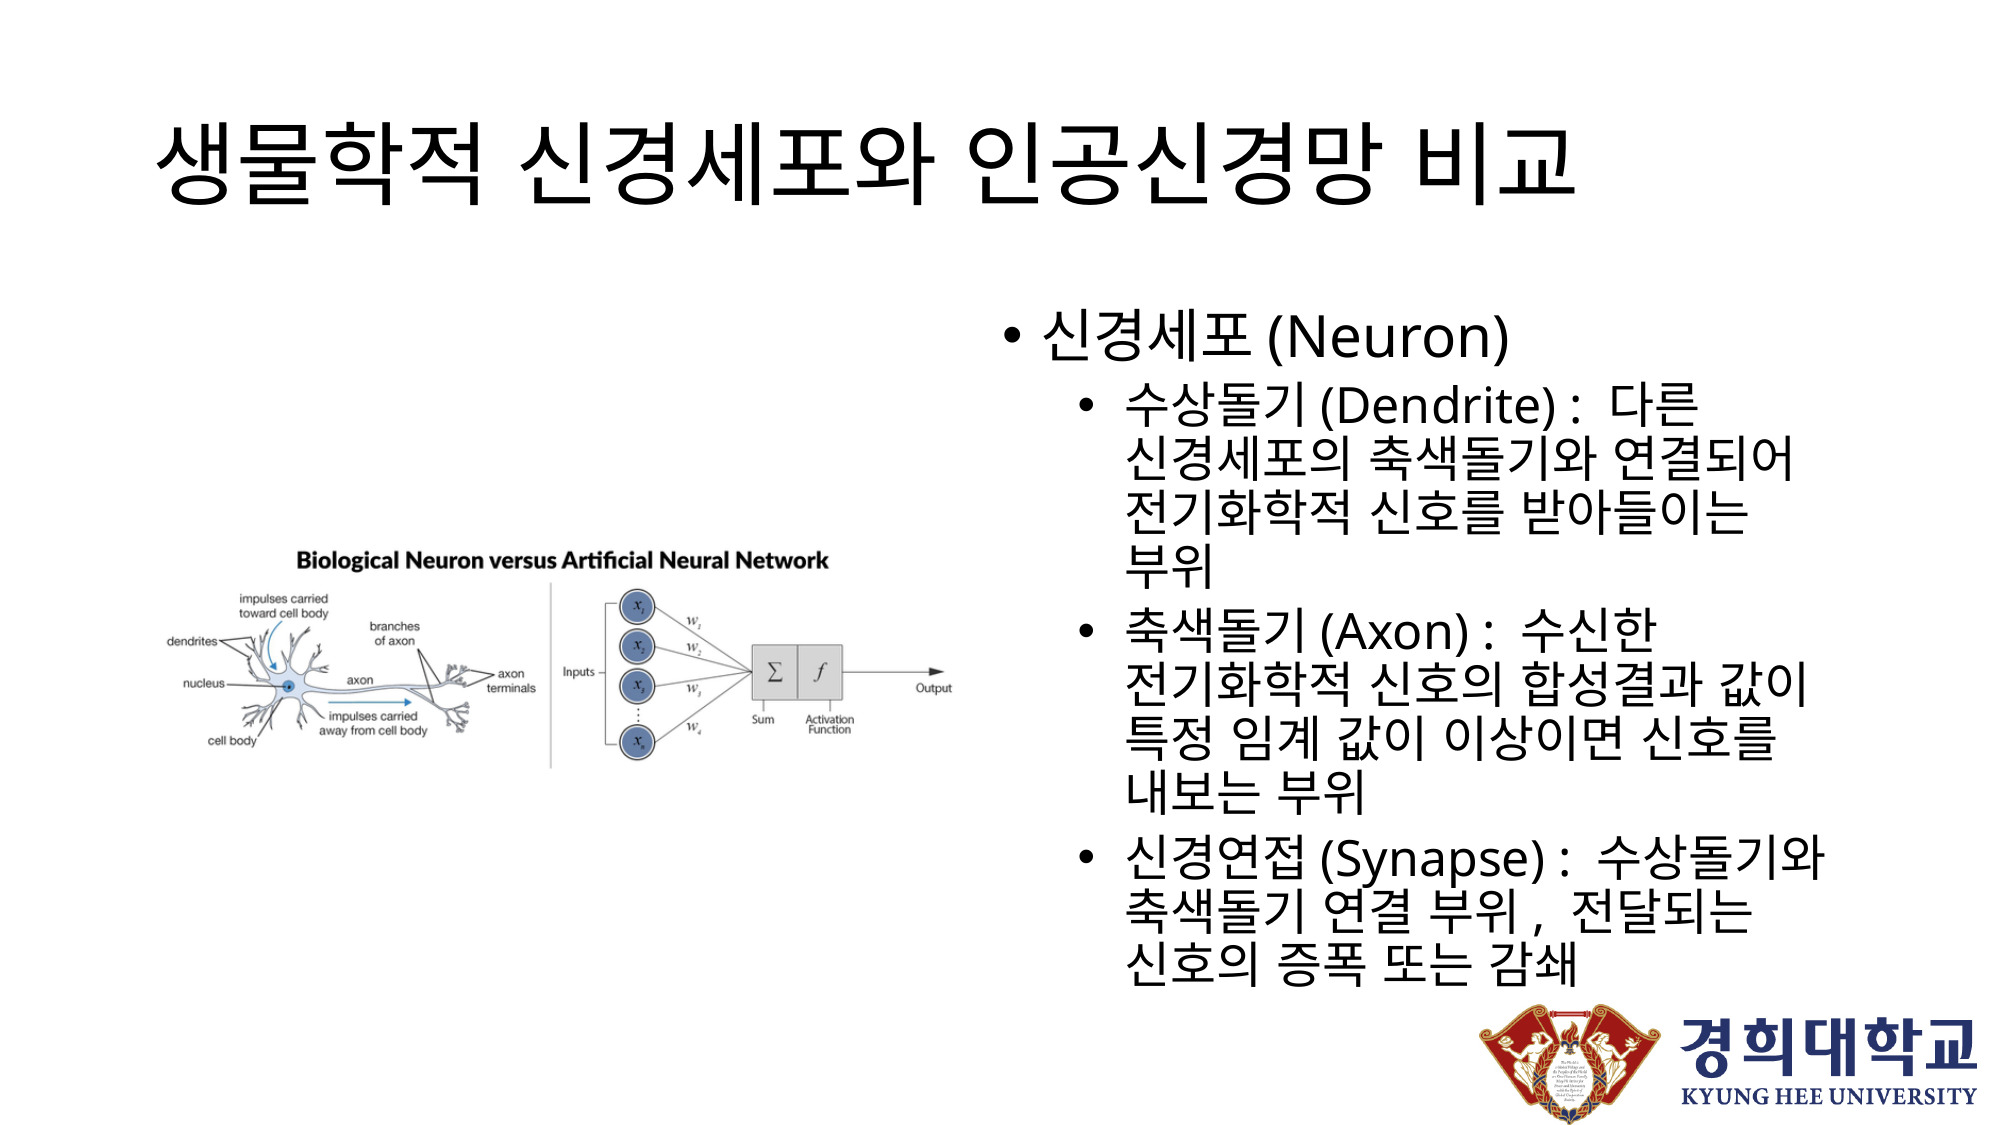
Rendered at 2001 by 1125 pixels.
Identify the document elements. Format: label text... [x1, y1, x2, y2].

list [137, 524, 988, 789]
title 생물학적 신경세포와 인공신경망 비교 [137, 59, 1863, 278]
list 신경세포(Neuron) 수상돌기(Dendrite) : 다른 신경세포의 축색돌기와 연결되어 전기화학적 신호를 받아들이는 부위 축색돌기(Axon) : 수신한 전기화학적 신호의 합성결과 값이 특정 임계 값이 이상이면 신호를 내보는 부위 신경연접(Synapse) : 수상돌기와 축색돌기 연결 부위, 전달되는 신호의 증폭 또는 감쇄 [987, 299, 1863, 1014]
picture [1479, 1004, 1977, 1125]
